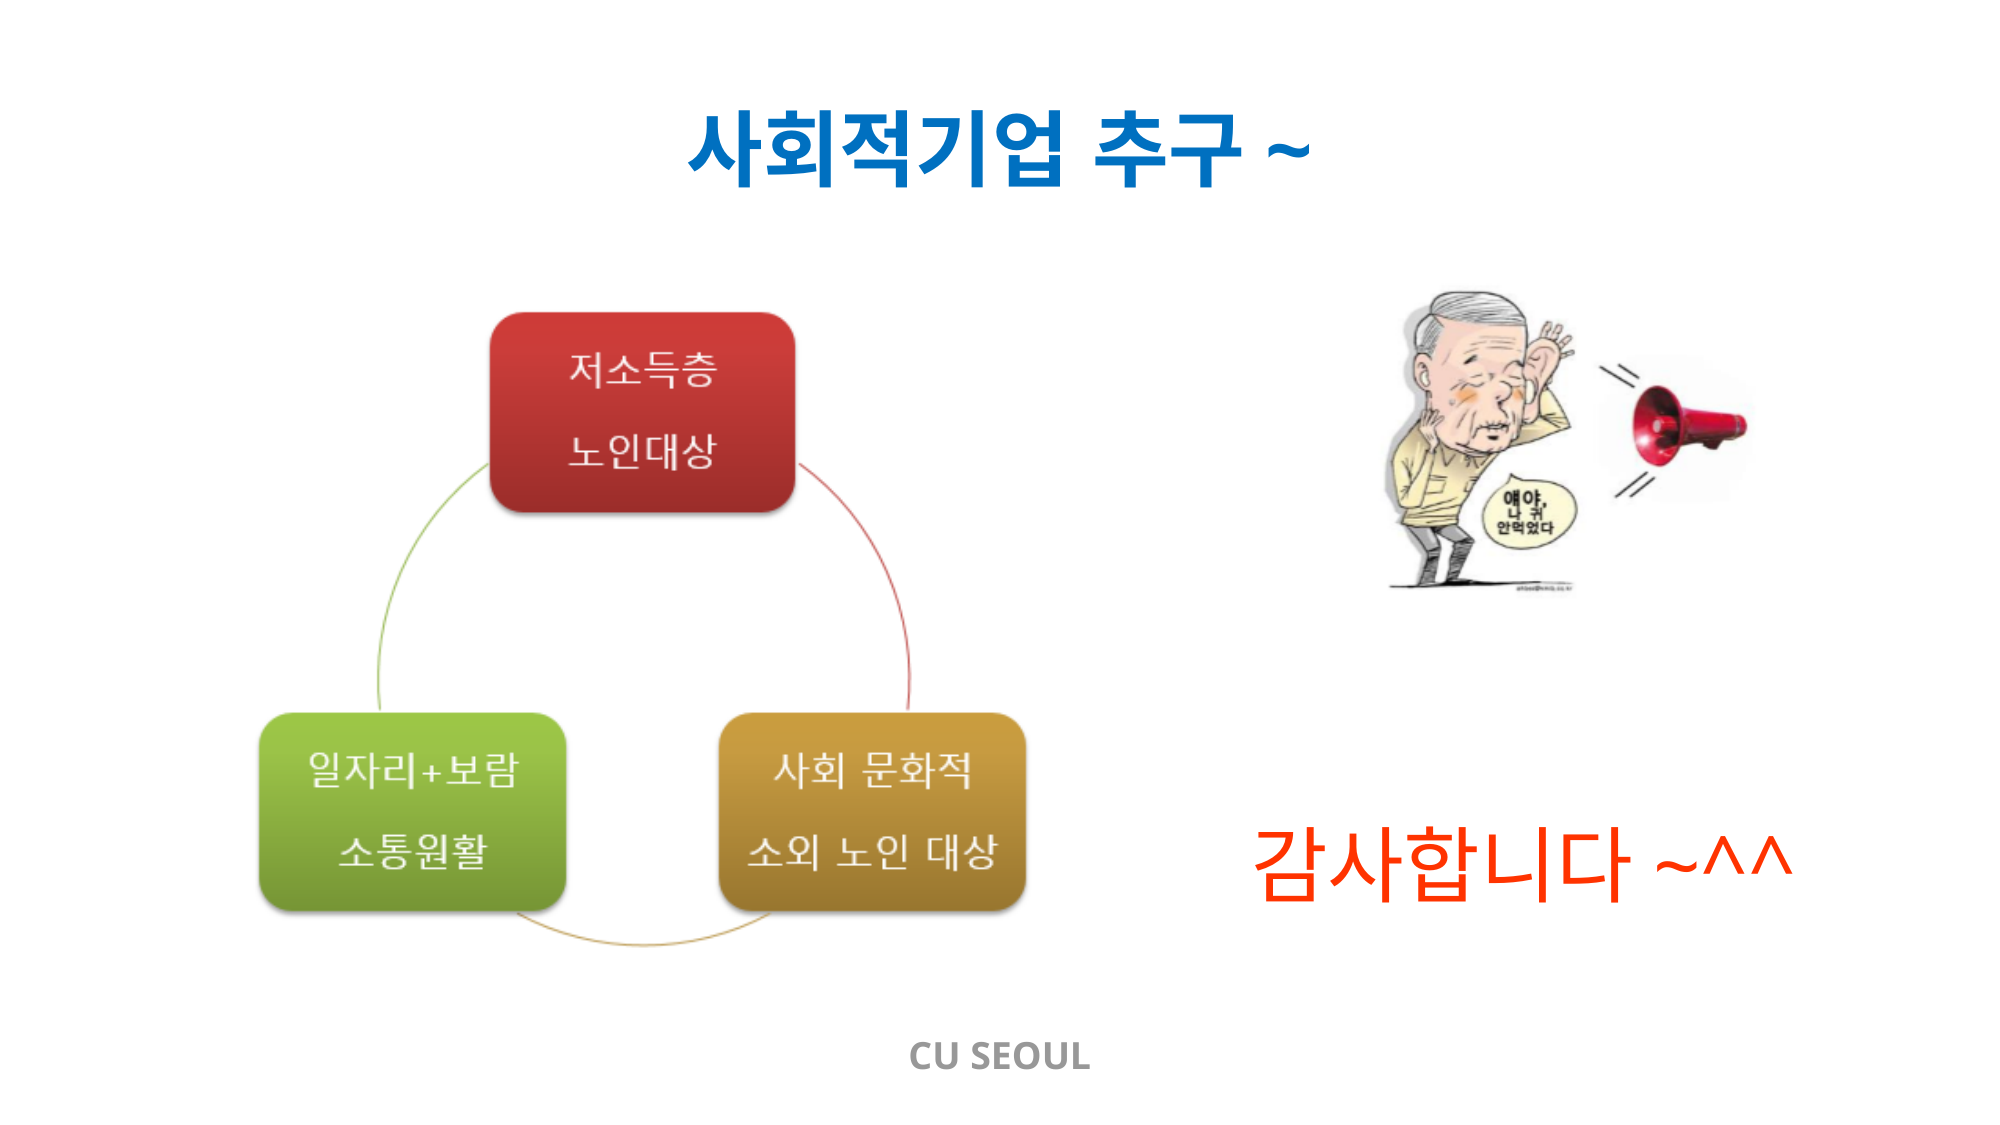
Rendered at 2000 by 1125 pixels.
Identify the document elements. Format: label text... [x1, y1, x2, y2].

picture [1365, 267, 1771, 630]
title 감사합니다~^^ [1235, 798, 1868, 922]
text_box CU SEOUL [893, 1024, 1106, 1085]
text_box 사회적기업 추구~ [199, 78, 1800, 206]
picture [125, 278, 1130, 1008]
